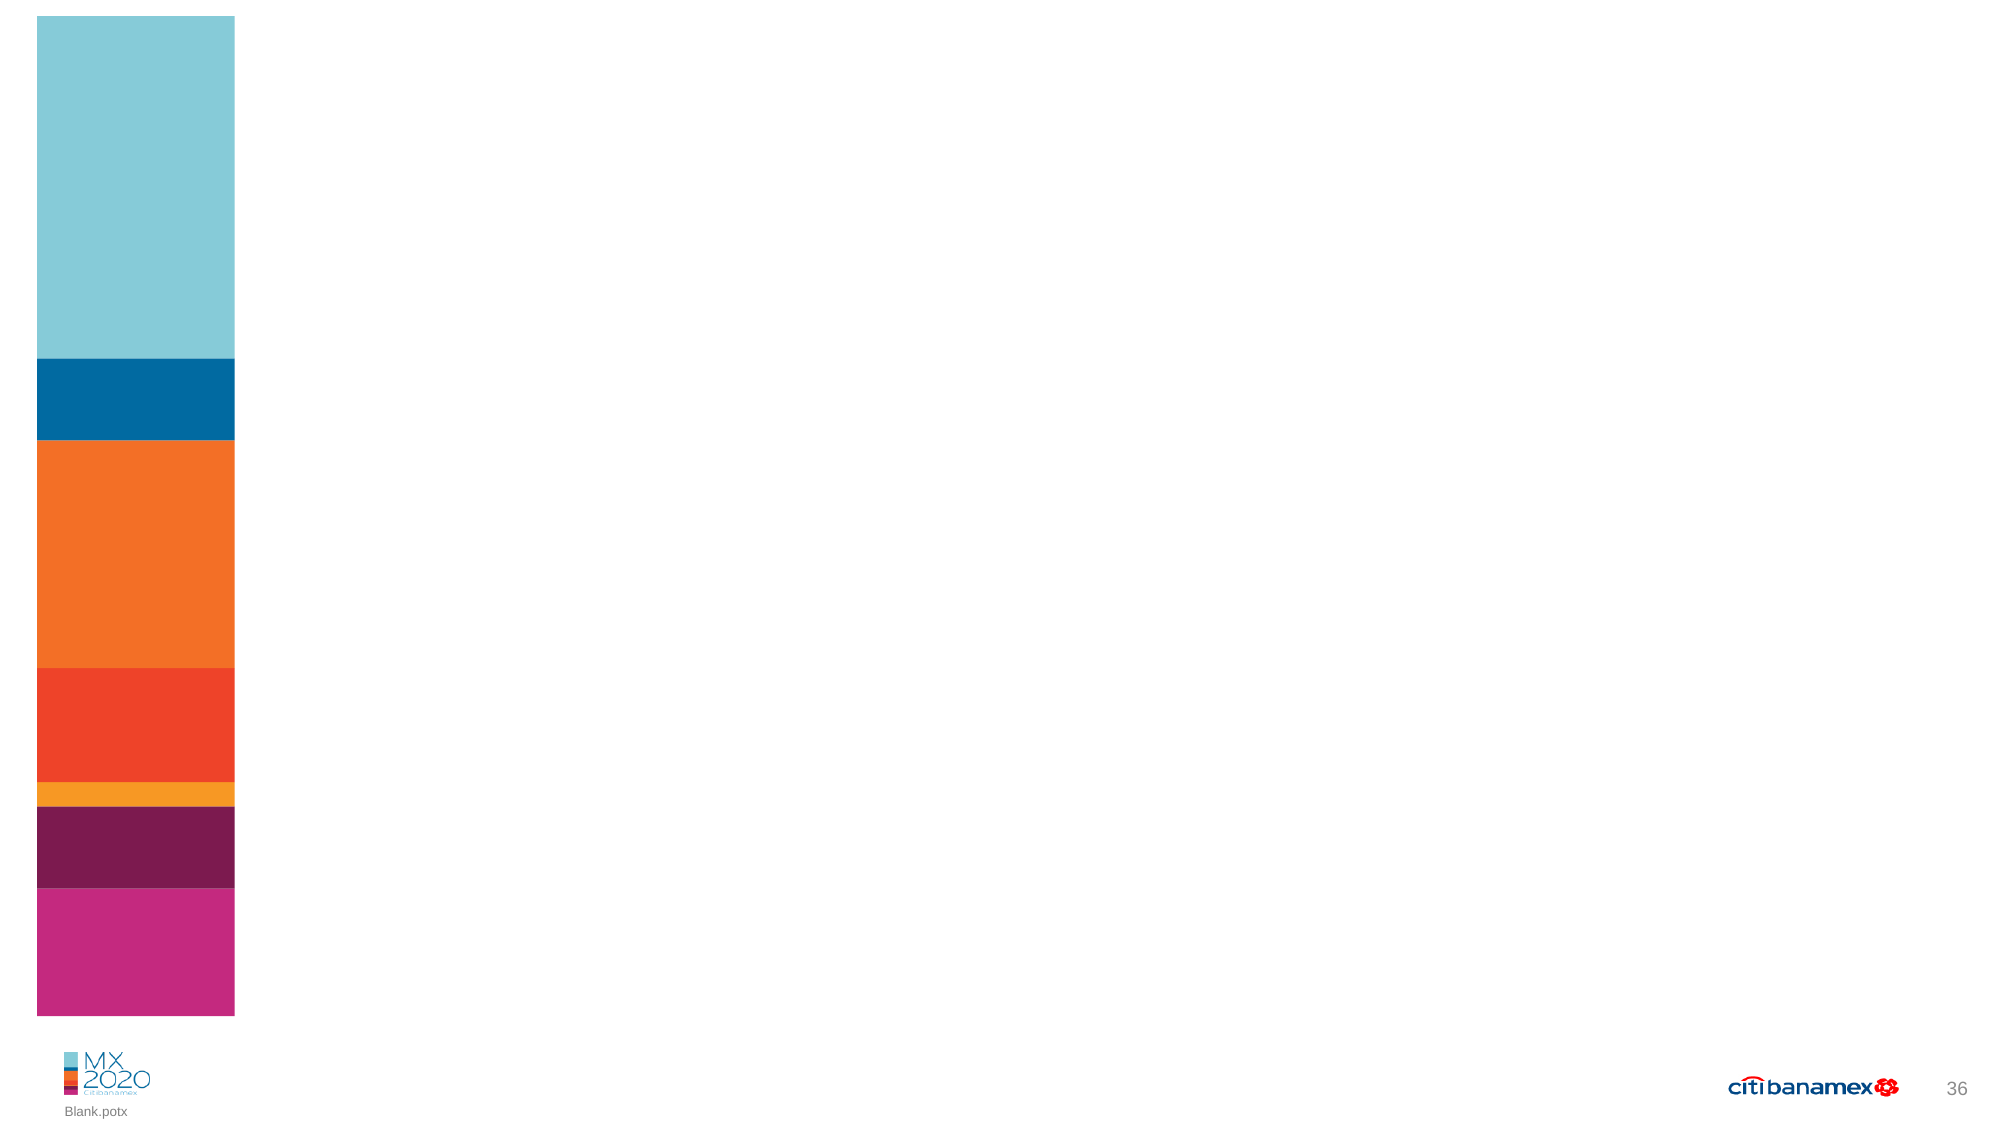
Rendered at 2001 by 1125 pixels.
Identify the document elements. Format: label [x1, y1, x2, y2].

picture [64, 1052, 150, 1095]
picture [1723, 1074, 1900, 1098]
